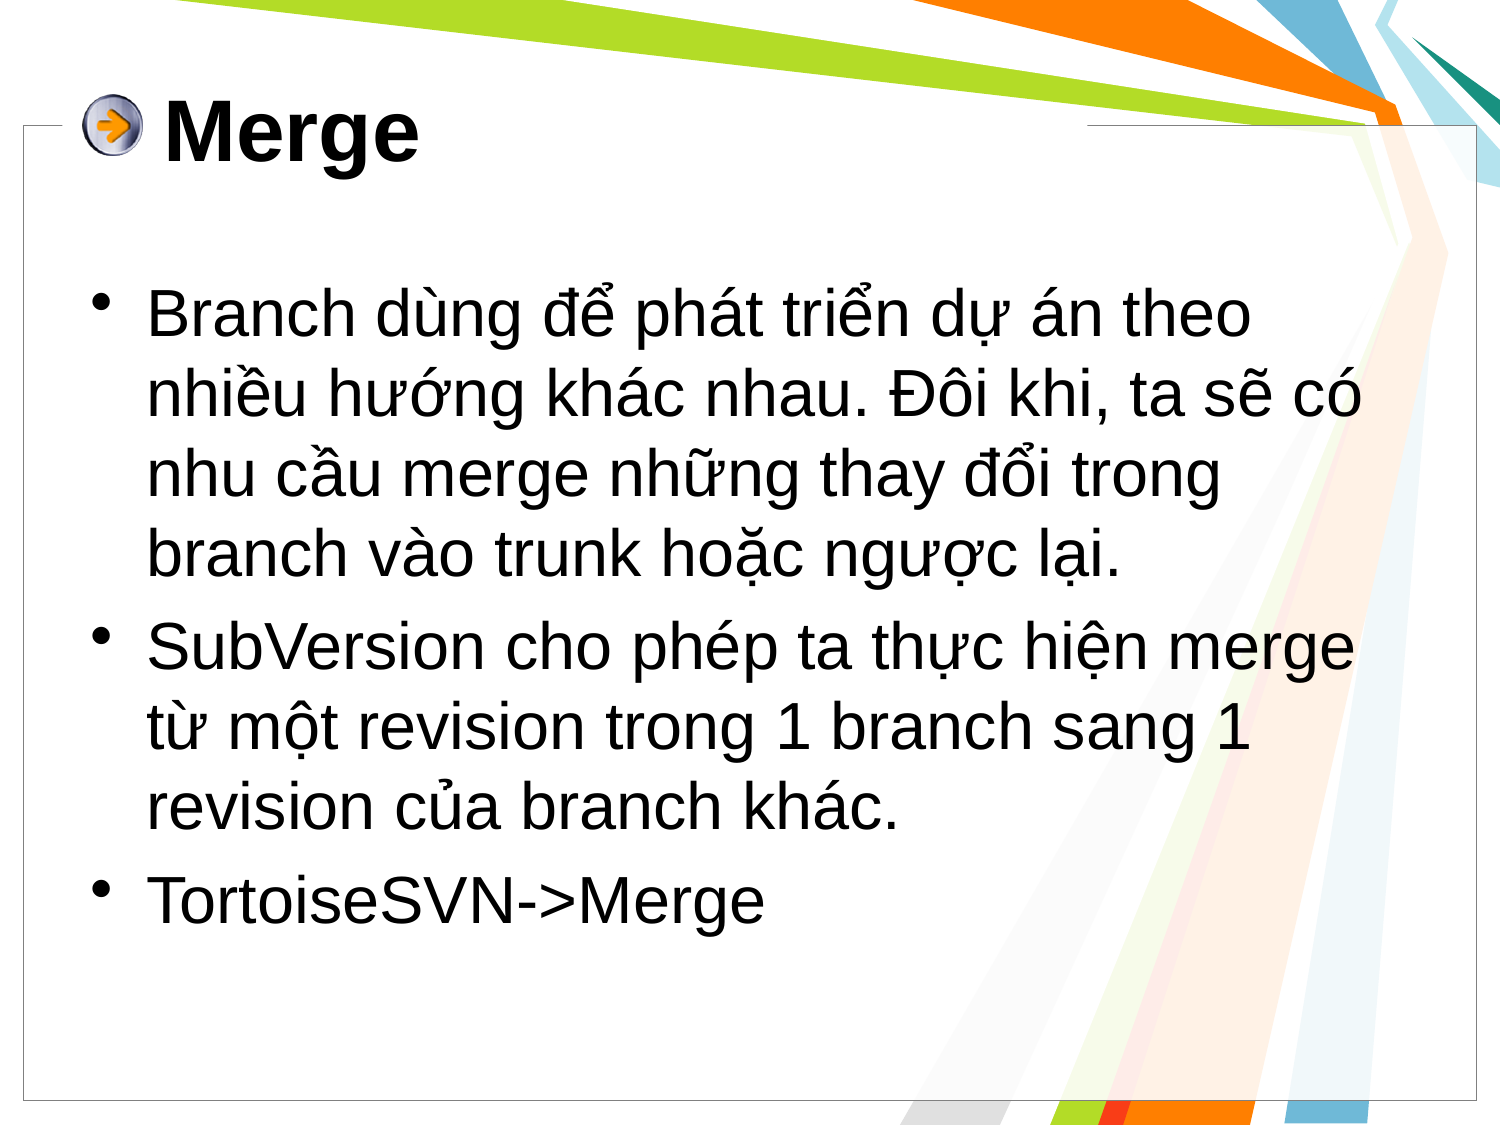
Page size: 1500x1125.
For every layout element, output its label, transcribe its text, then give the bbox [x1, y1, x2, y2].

picture [82, 94, 143, 156]
title Merge [147, 32, 1183, 221]
list Branch dùng để phát triển dự án theo nhiều hướng khác nhau. Đôi khi, ta sẽ có nhu cầu merge những thay đổi trong branch vào trunk hoặc ngược lại. SubVersion cho phép ta thực hiện merge từ một revision trong 1 branch sang 1 revision của branch khác. TortoiseSVN->Merge [74, 262, 1426, 1006]
